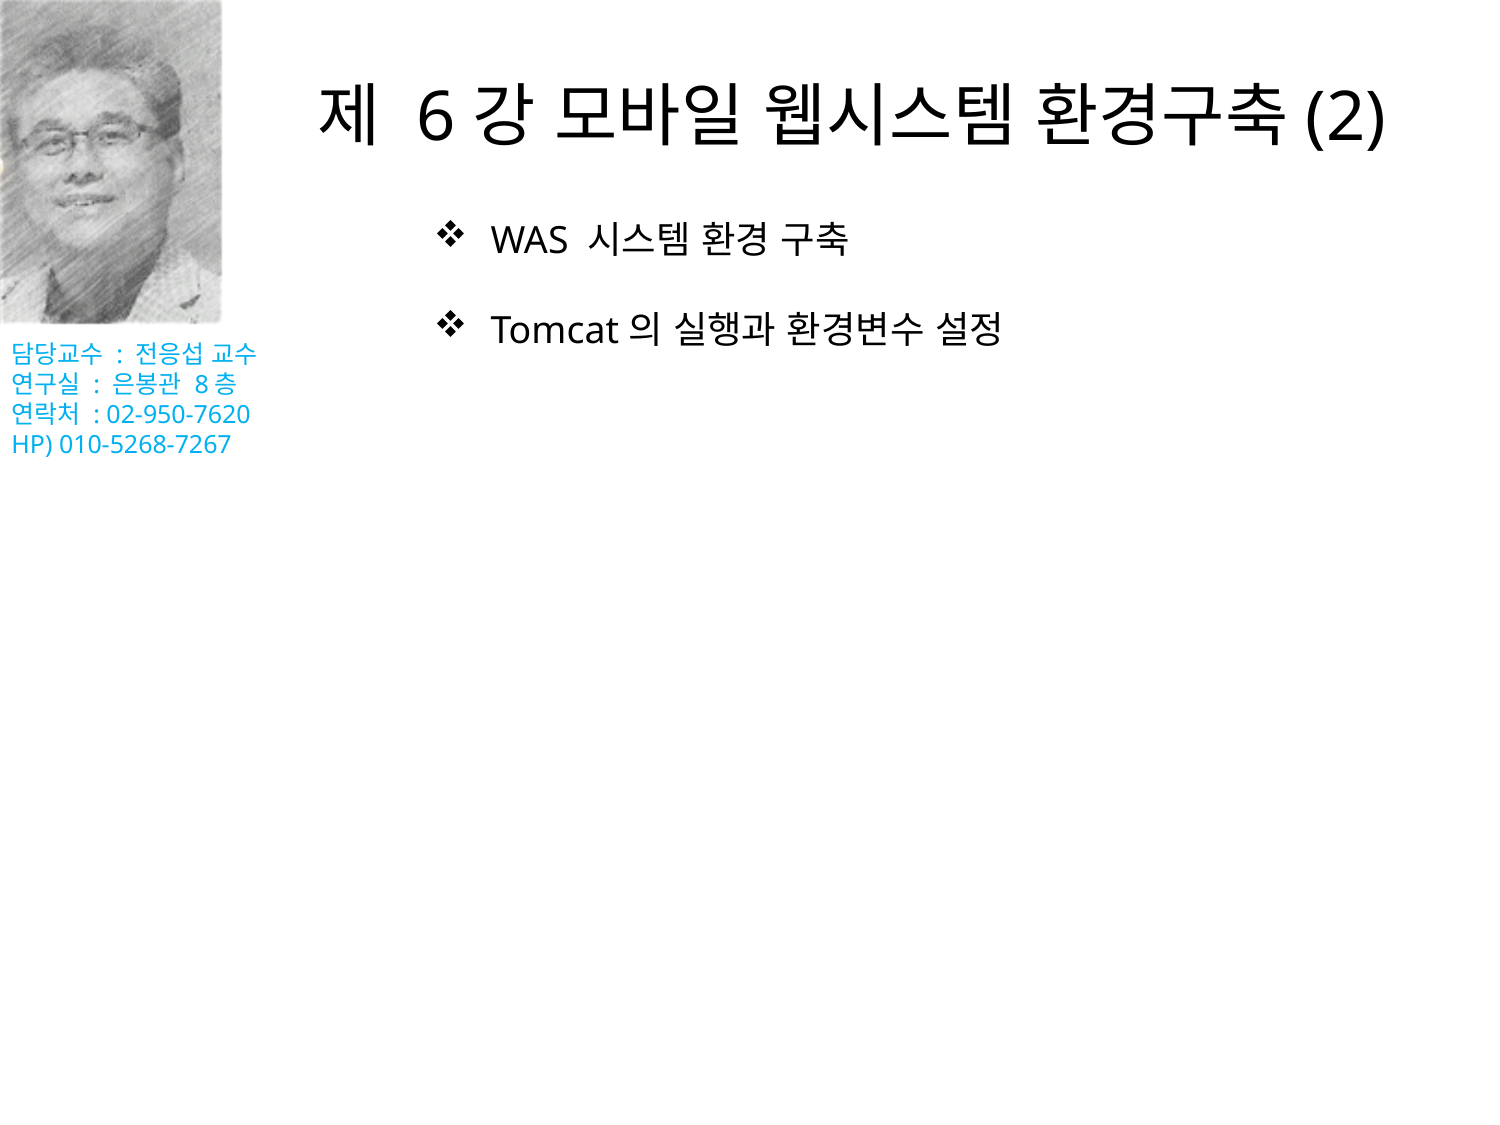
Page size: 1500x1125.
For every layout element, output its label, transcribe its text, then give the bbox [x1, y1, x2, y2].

title 제 6강 모바일 웹시스템 환경구축(2) [289, 41, 1415, 163]
picture [0, 0, 224, 326]
text_box WAS 시스템 환경 구축 Tomcat의 실행과 환경변수 설정 [419, 208, 1117, 359]
text_box 담당교수 : 전응섭 교수 연구실 : 은봉관 8층 연락처 : 02-950-7620 HP) 010-5268-7267 [0, 331, 338, 467]
